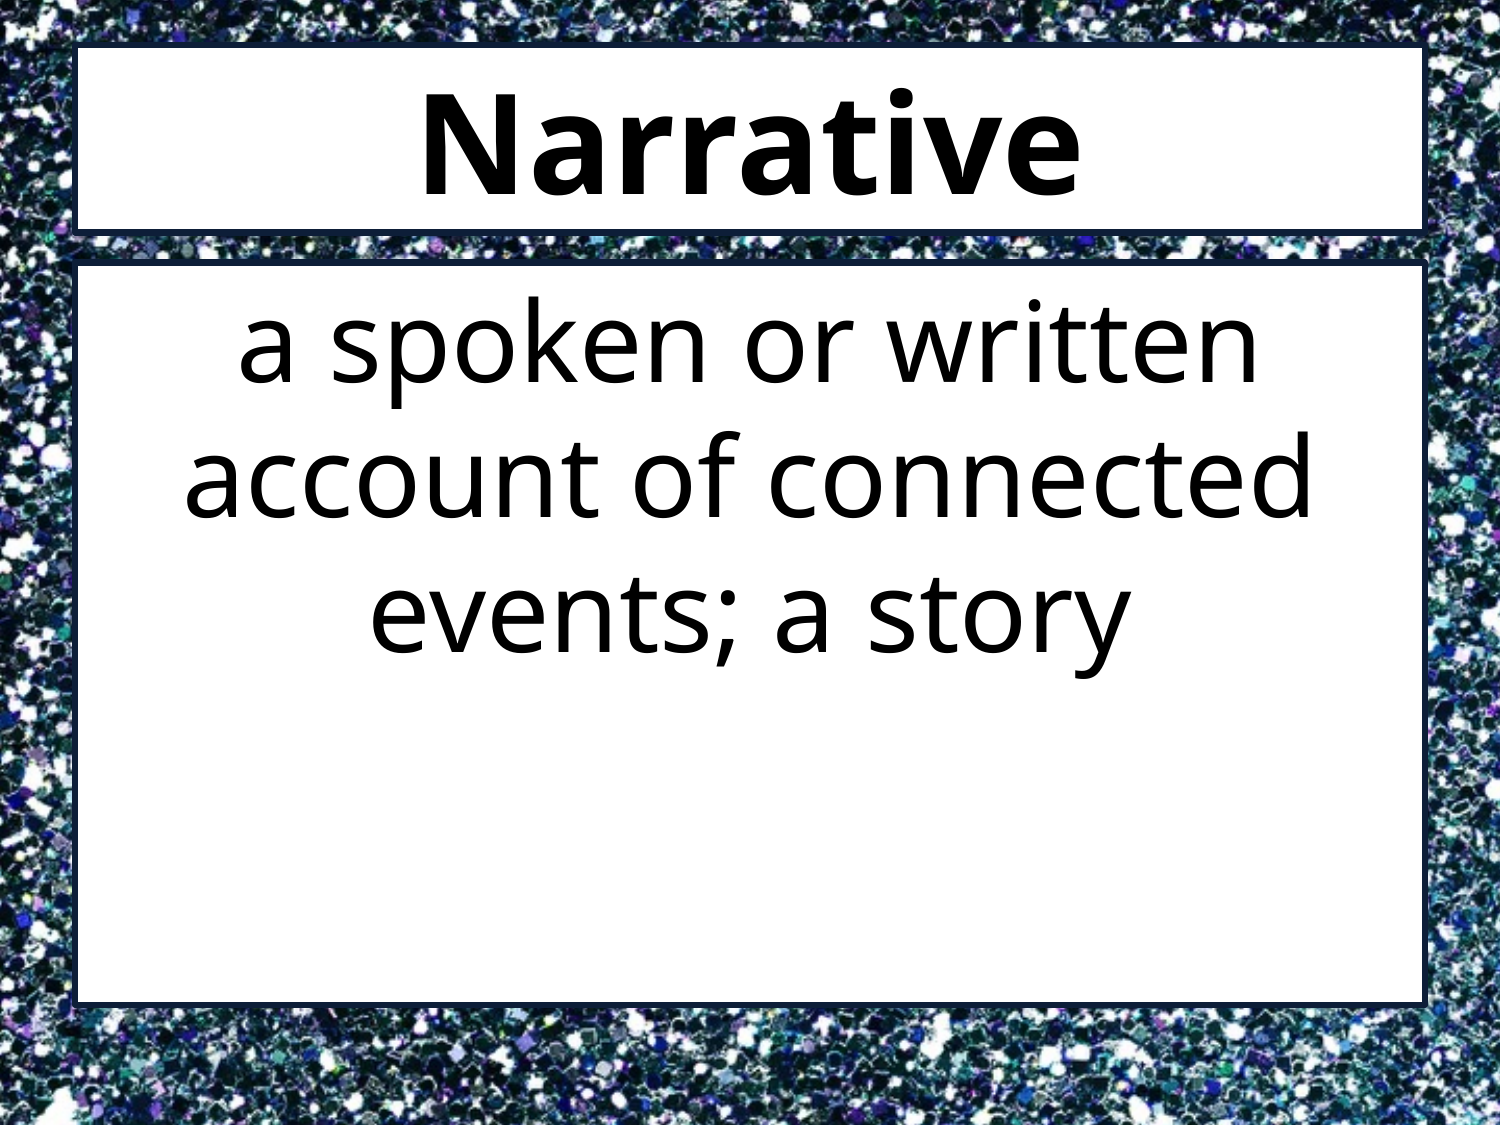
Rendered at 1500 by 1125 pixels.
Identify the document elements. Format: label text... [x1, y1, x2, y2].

list a spoken or written account of connected events; a story [72, 259, 1428, 1008]
title Narrative [72, 42, 1428, 236]
picture [0, 0, 1500, 1125]
